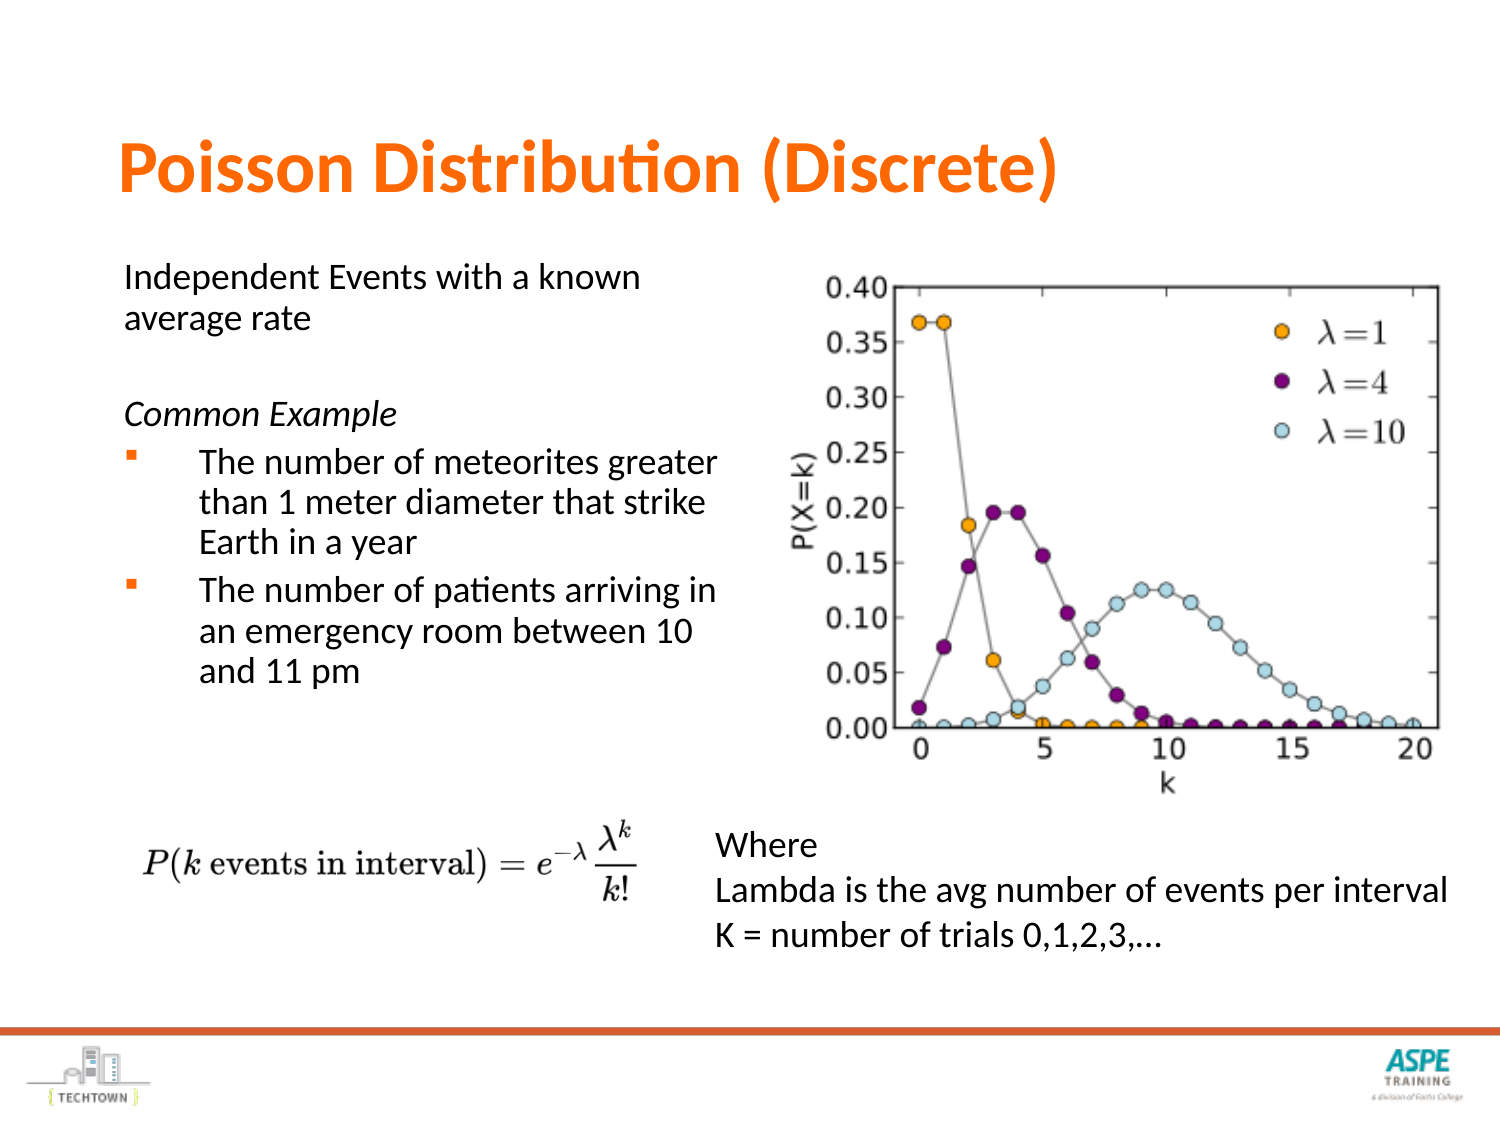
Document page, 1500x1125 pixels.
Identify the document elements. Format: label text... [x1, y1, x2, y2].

list Independent Events with a known average rate Common Example The number of meteorites greater than 1 meter diameter that strike Earth in a year The number of patients arriving in an emergency room between 10 and 11 pm [108, 249, 738, 813]
title Poisson Distribution (Discrete) [103, 59, 1397, 278]
picture [778, 249, 1466, 800]
text_box Where Lambda is the avg number of events per interval K = number of trials 0,1,2,3,… [700, 812, 1465, 963]
picture [100, 813, 691, 920]
